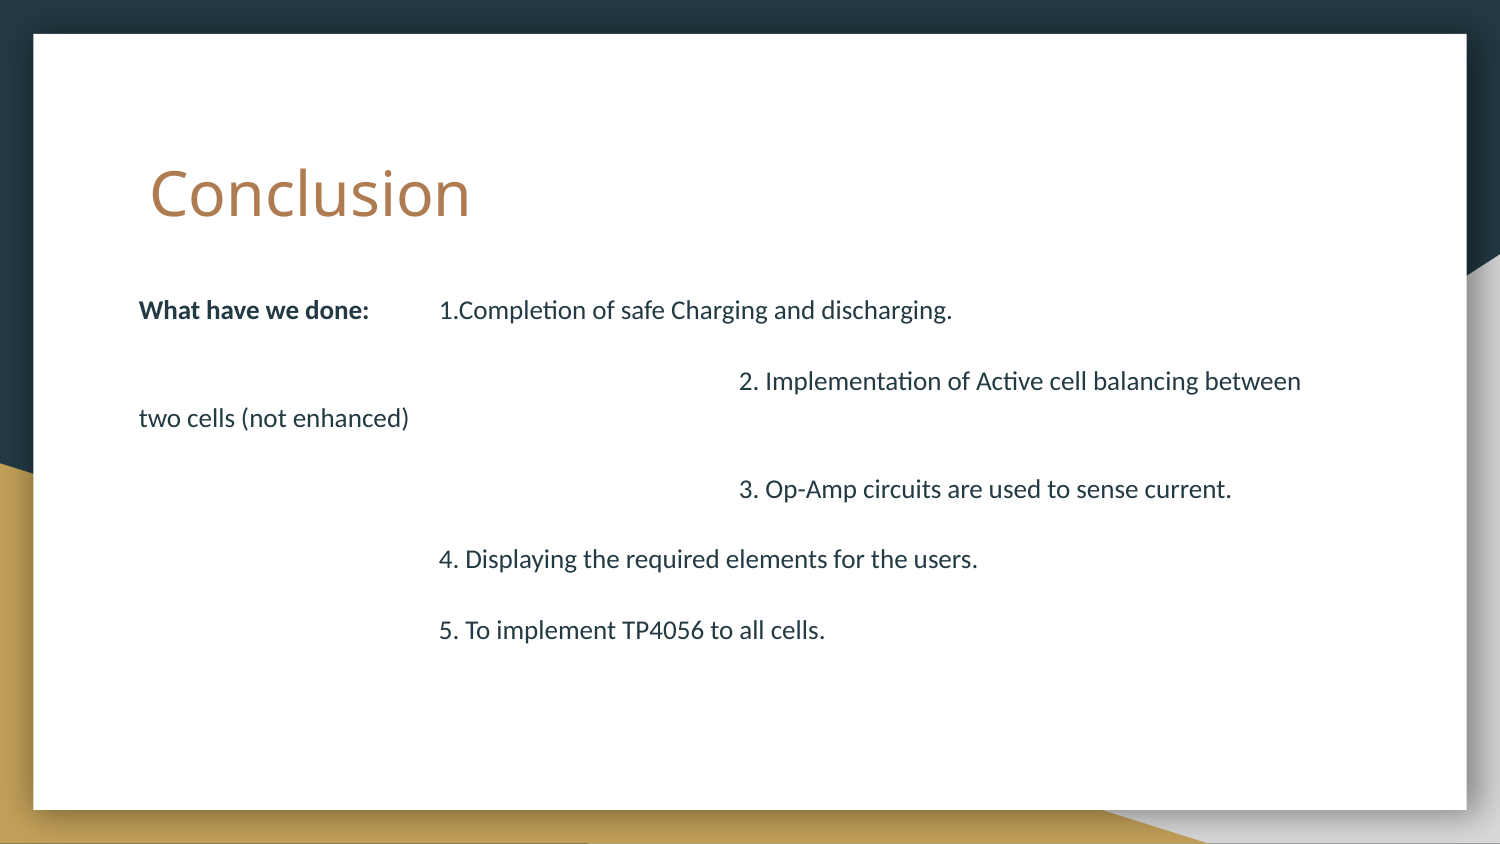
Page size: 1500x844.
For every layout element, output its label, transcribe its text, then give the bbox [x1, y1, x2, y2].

list What have we done: 1.Completion of safe Charging and discharging. 2. Implementation of Active cell balancing between two cells (not enhanced) 3. Op-Amp circuits are used to sense current. 4. Displaying the required elements for the users. 5. To implement TP4056 to all cells. [124, 272, 1356, 753]
title Conclusion [134, 138, 1366, 296]
